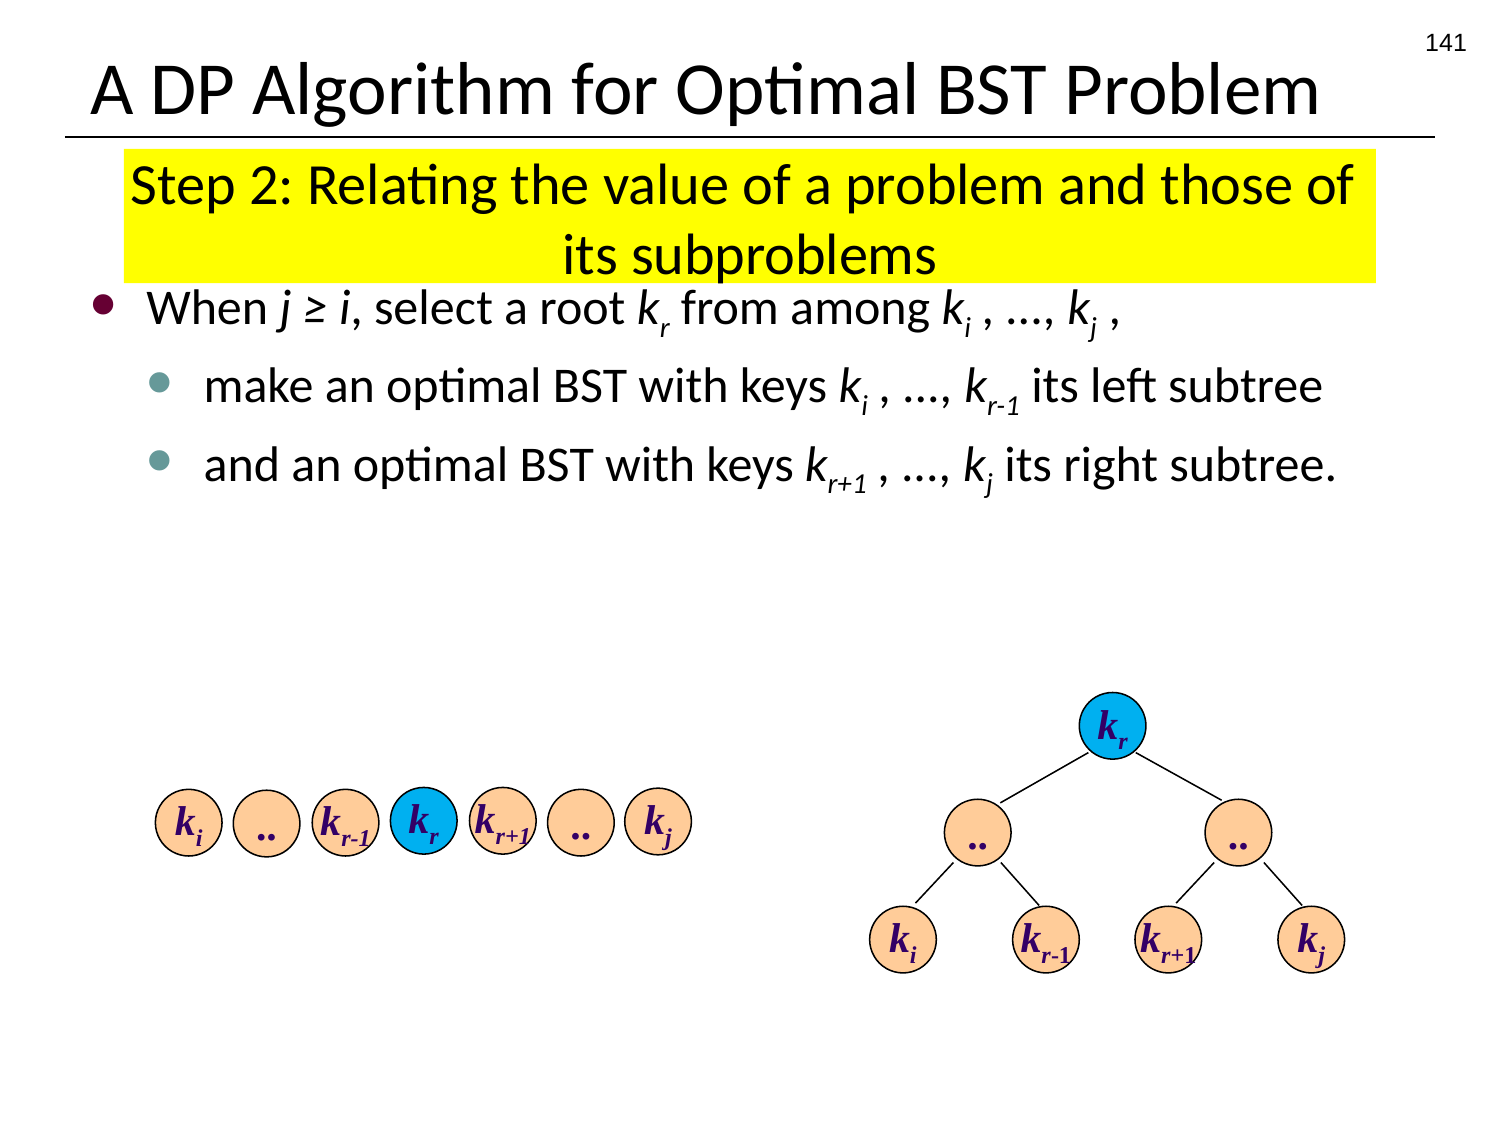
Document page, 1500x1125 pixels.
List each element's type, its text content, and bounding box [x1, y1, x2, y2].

list When j ≥ i, select a root kr from among ki , ..., kj , make an optimal BST with keys ki , ..., kr-1 its left subtree and an optimal BST with keys kr+1 , ..., kj its right subtree. [75, 267, 1425, 1125]
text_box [869, 692, 1345, 974]
text_box Step 2: Relating the value of a problem and those of its subproblems [123, 148, 1376, 267]
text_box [155, 787, 692, 858]
title A DP Algorithm for Optimal BST Problem [75, 20, 1425, 138]
slide_number 141 [1131, 18, 1483, 62]
